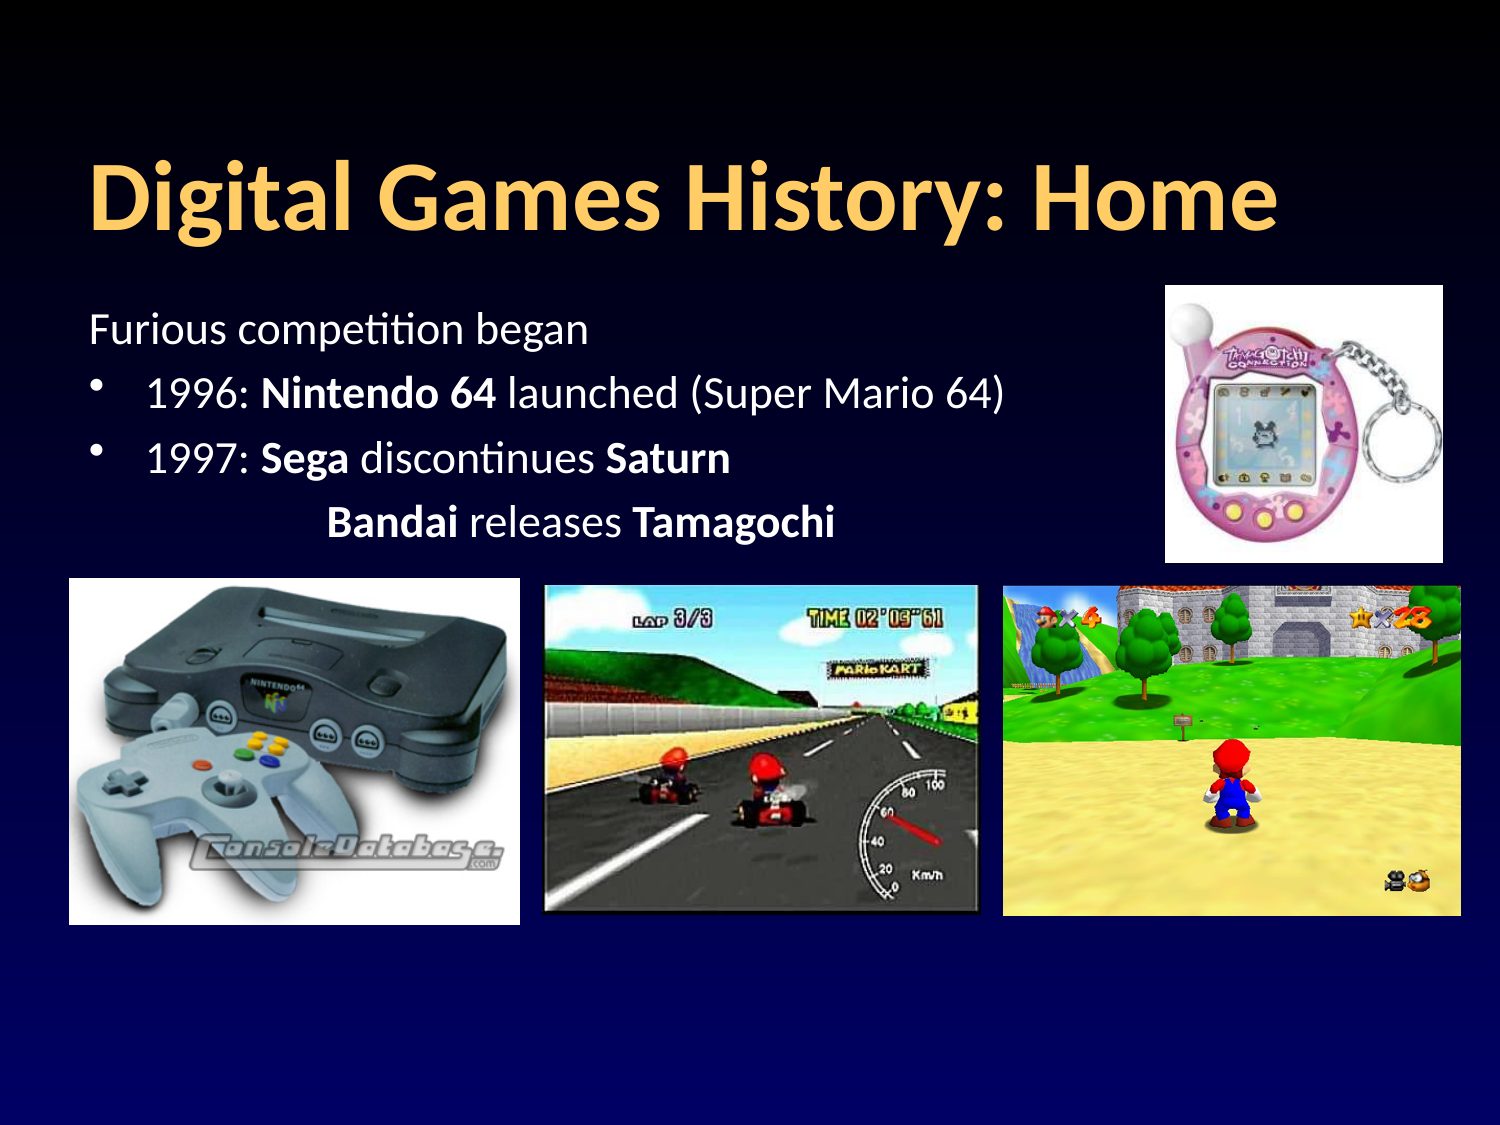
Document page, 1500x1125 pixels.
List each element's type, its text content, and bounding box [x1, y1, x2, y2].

title Digital Games History: Home [75, 124, 1425, 263]
list Furious competition began 1996: Nintendo 64 launched (Super Mario 64) 1997: Sega discontinues Saturn Bandai releases Tamagochi [75, 291, 1097, 921]
picture [69, 578, 520, 925]
picture [1165, 285, 1443, 563]
picture [1003, 585, 1461, 916]
picture [542, 585, 981, 915]
